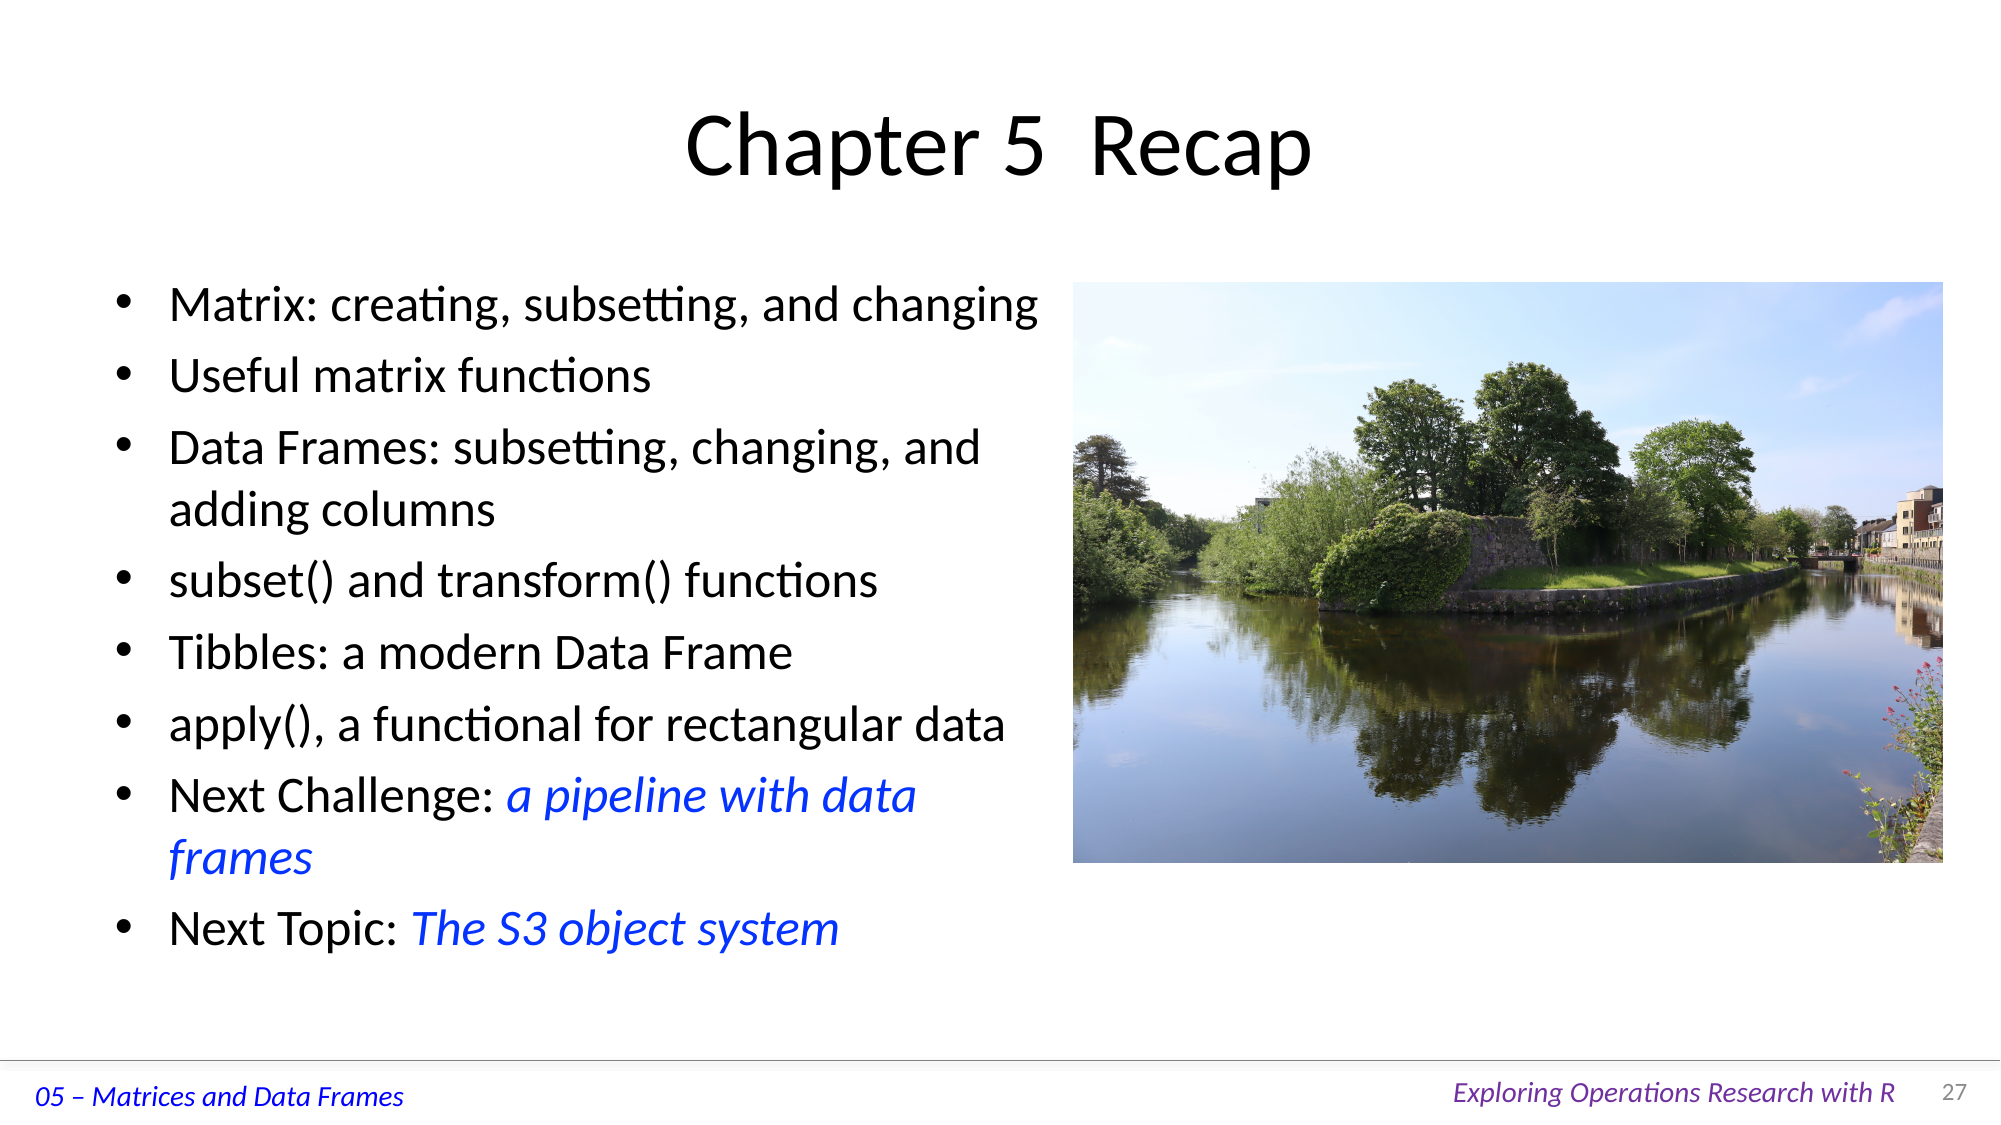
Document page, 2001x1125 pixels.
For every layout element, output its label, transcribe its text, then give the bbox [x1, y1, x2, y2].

title Chapter 5 Recap [99, 45, 1900, 233]
list Matrix: creating, subsetting, and changing Useful matrix functions Data Frames: subsetting, changing, and adding columns subset() and transform() functions Tibbles: a modern Data Frame apply(), a functional for rectangular data Next Challenge: a pipeline with data frames Next Topic: The S3 object system [99, 262, 1073, 1005]
slide_number 27 [1899, 1060, 1983, 1120]
picture [1072, 282, 1943, 863]
